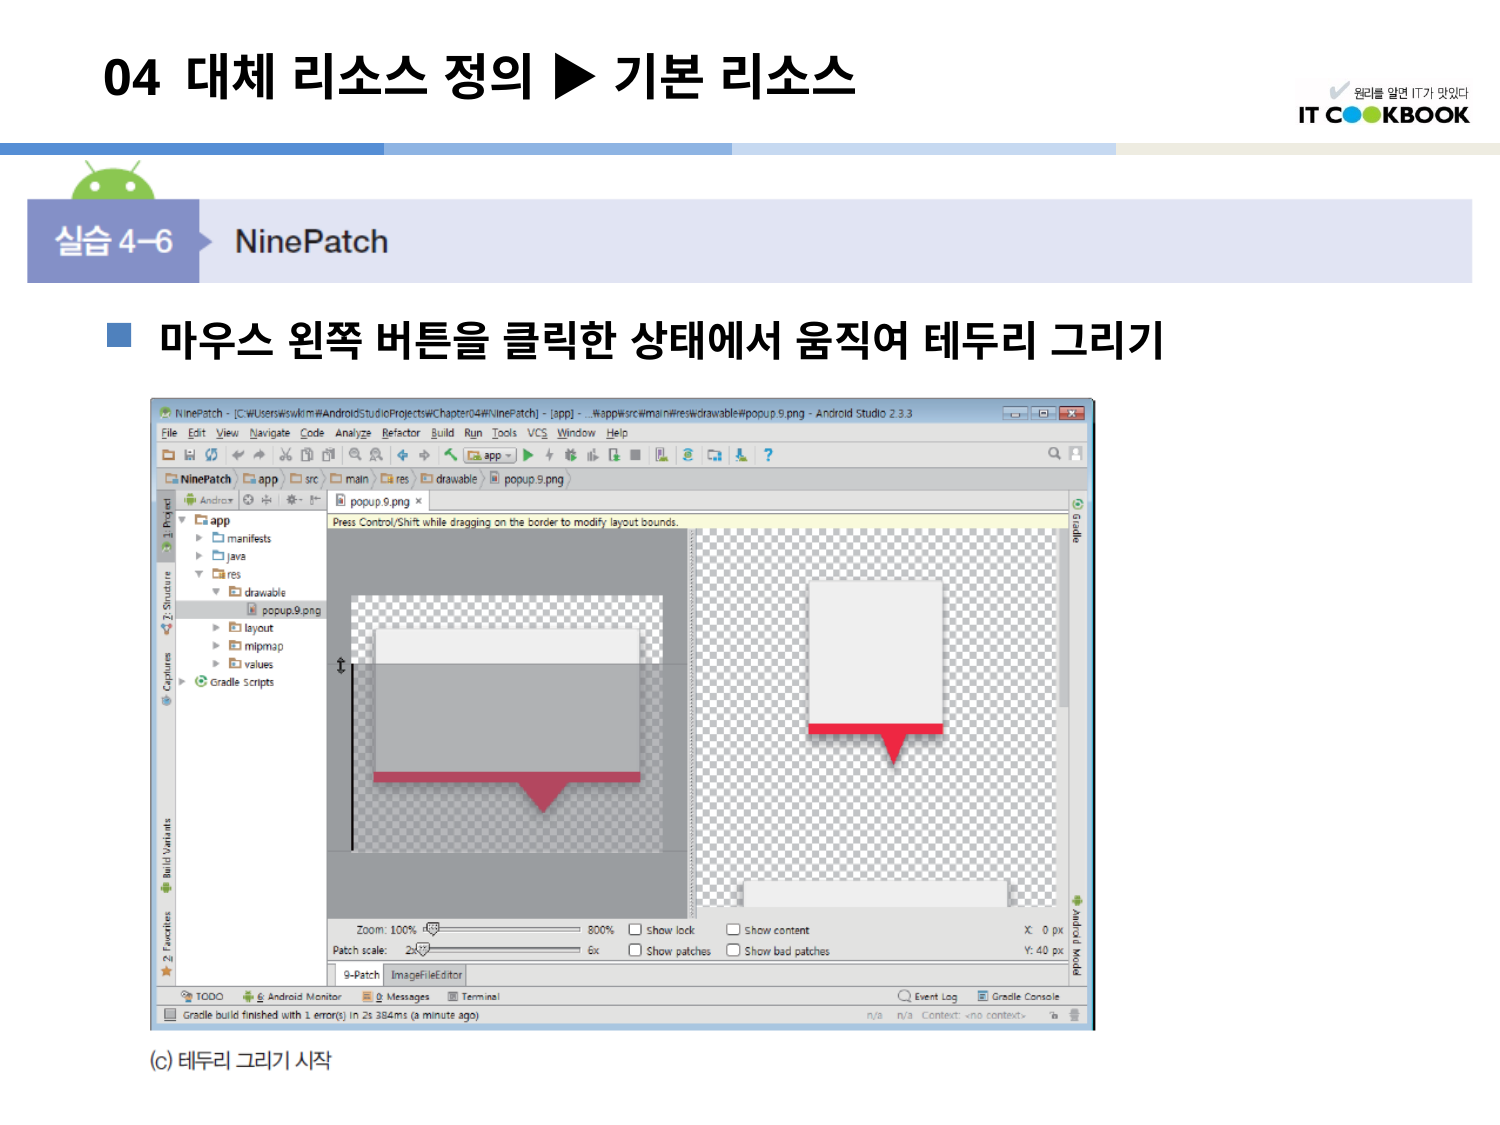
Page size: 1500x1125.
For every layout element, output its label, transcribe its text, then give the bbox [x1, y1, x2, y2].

picture [1295, 78, 1473, 125]
title 04 대체 리소스 정의 ▶ 기본 리소스 [88, 30, 1436, 121]
list 마우스 왼쪽 버튼을 클릭한 상태에서 움직여 테두리 그리기 [88, 292, 1436, 1083]
picture [26, 160, 1474, 283]
picture [135, 392, 1126, 1080]
